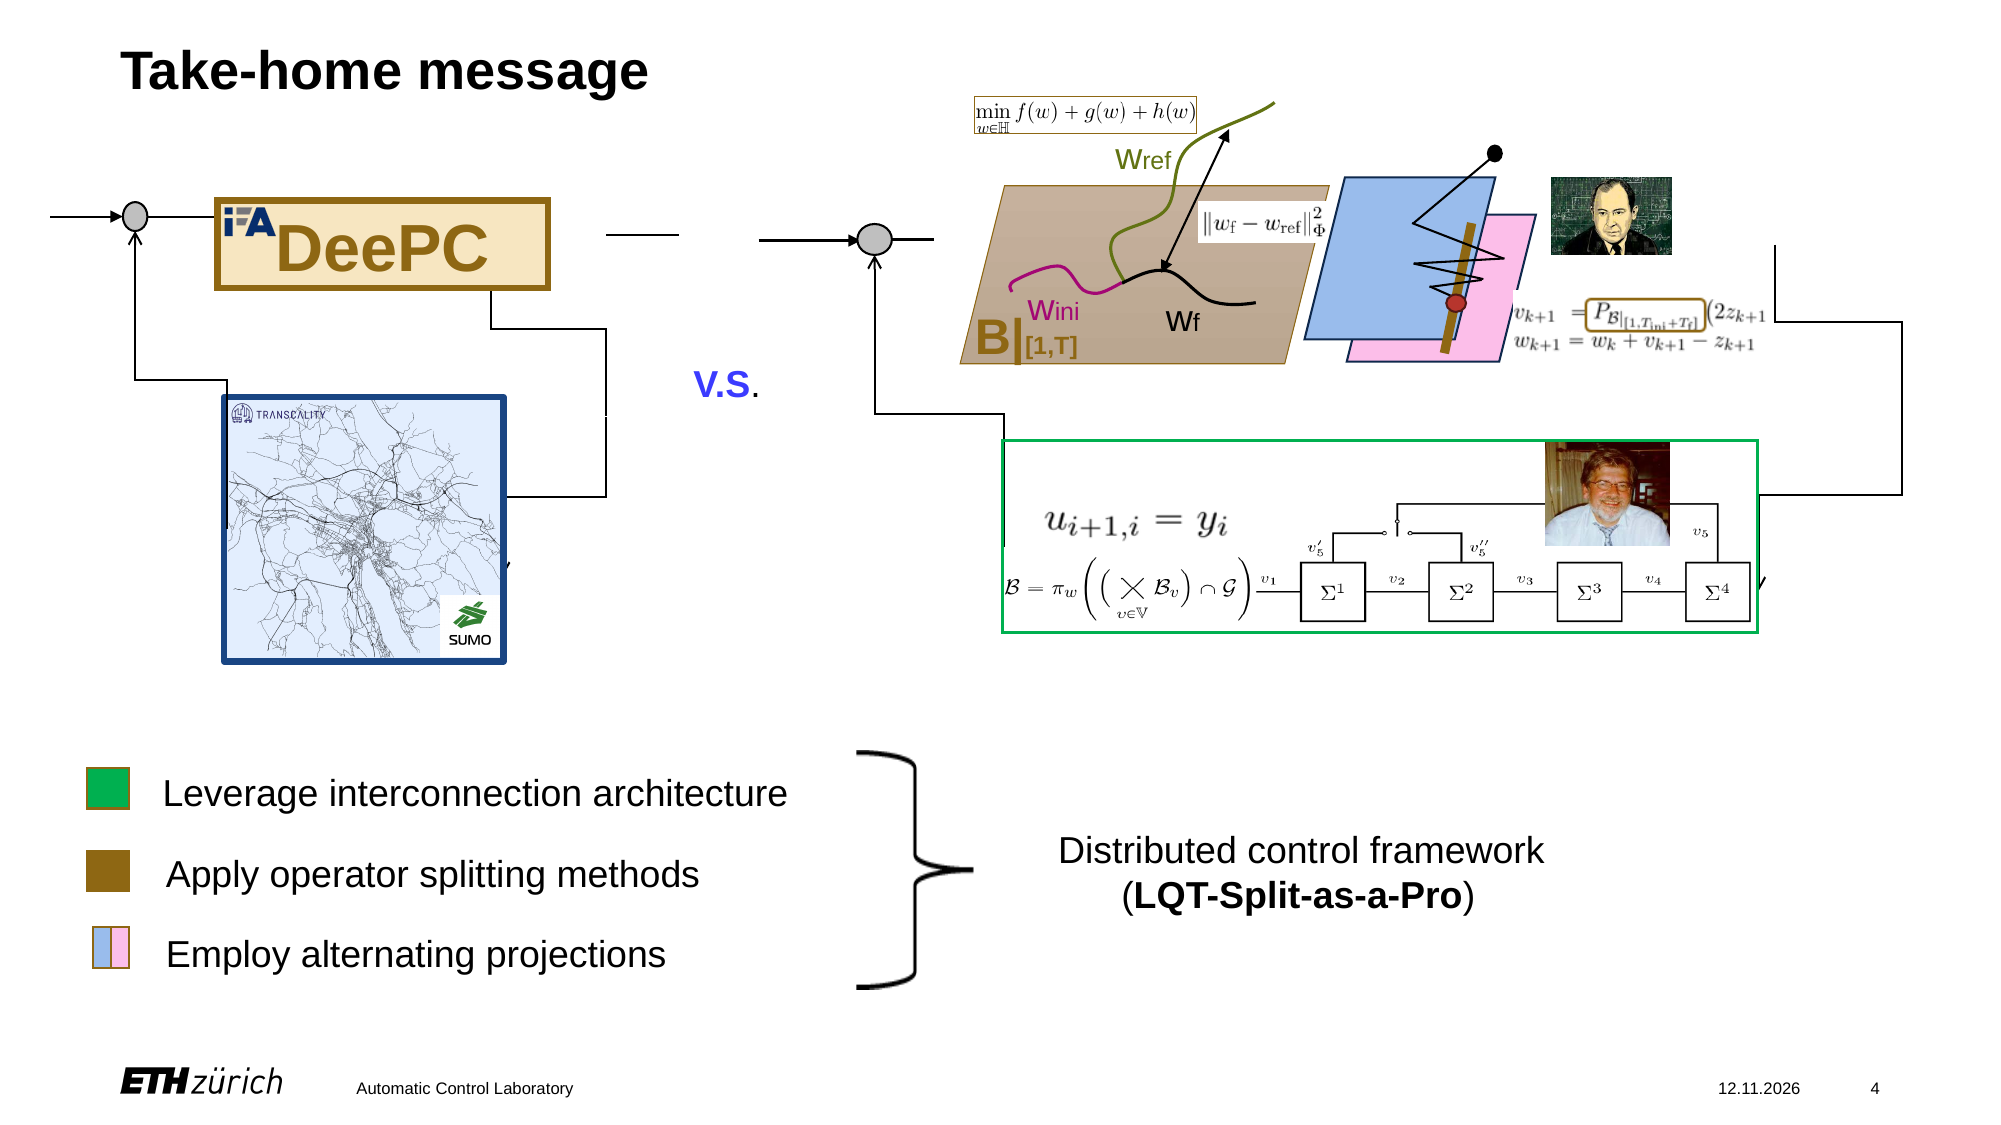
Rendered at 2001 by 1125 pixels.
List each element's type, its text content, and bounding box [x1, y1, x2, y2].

text_box [86, 850, 130, 892]
footer Automatic Control Laboratory [356, 1069, 1243, 1106]
slide_number 4 [1827, 1069, 1880, 1106]
picture [855, 750, 975, 990]
title Take-home message [120, 42, 1880, 191]
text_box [50, 193, 679, 659]
picture [120, 1067, 282, 1094]
text_box Apply operator splitting methods [150, 842, 742, 903]
text_box Leverage interconnection architecture [147, 761, 830, 822]
text_box Distributed control framework (LQT-Split-as-a-Pro) [1043, 818, 1696, 924]
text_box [758, 224, 1903, 591]
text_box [960, 96, 1331, 369]
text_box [1304, 145, 1772, 362]
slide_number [1718, 1069, 1819, 1106]
text_box [86, 767, 130, 810]
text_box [92, 927, 129, 968]
text_box Employ alternating projections [150, 922, 742, 983]
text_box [990, 440, 1758, 633]
text_box V.S. [679, 352, 758, 413]
